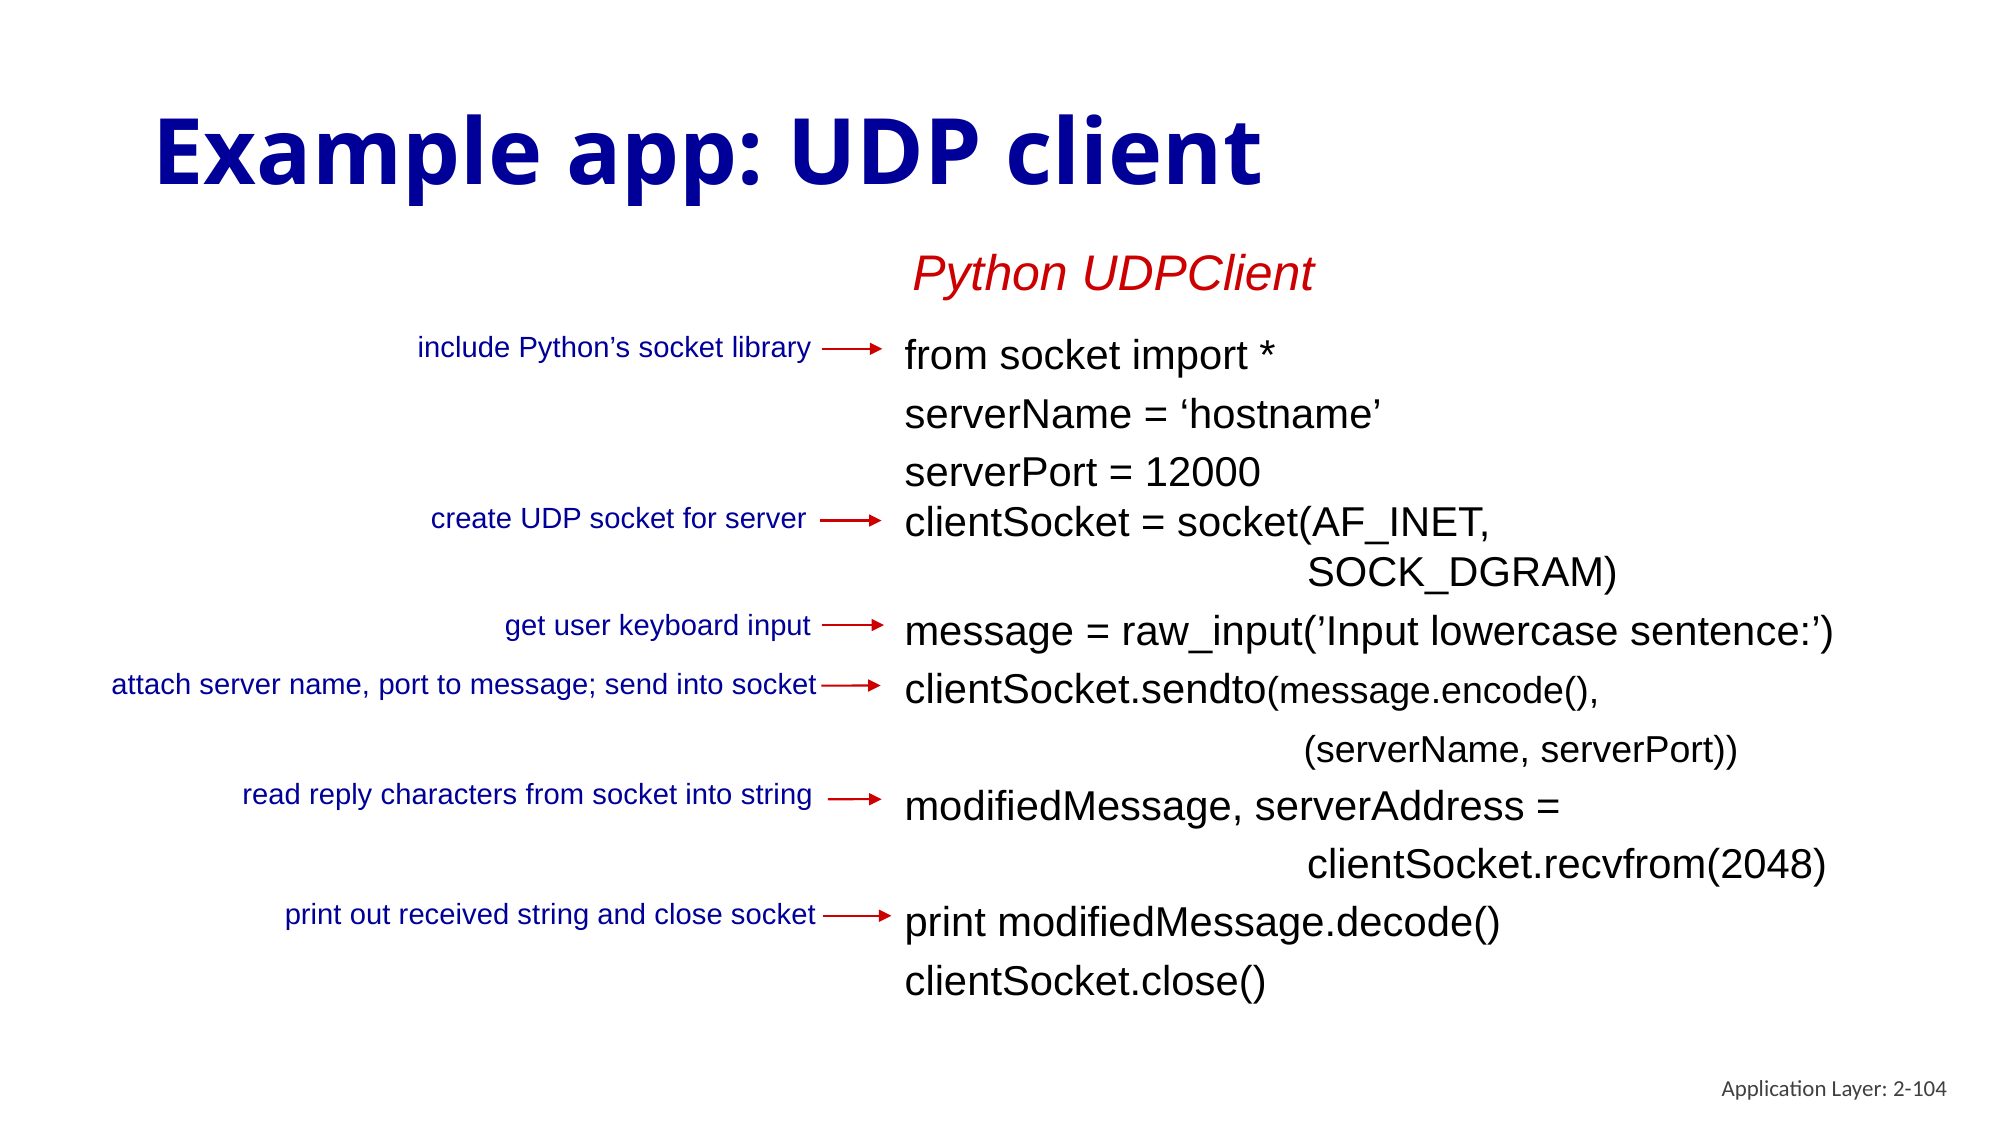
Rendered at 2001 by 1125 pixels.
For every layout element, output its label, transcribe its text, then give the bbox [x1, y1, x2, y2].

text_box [269, 887, 892, 939]
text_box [416, 491, 899, 578]
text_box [402, 322, 899, 371]
text_box Python UDPClient [897, 233, 1330, 309]
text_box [227, 749, 899, 819]
slide_number Application Layer: 2- [1512, 1056, 1963, 1117]
title Example app: UDP client [137, 74, 1863, 221]
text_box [96, 657, 881, 709]
text_box from socket import * serverName = ‘hostname’ serverPort = 12000 clientSocket = socket(AF_INET, SOCK_DGRAM) message = raw_input(’Input lowercase sentence:’) clientSocket.sendto(message.encode(), (serverName, serverPort)) modifiedMessage, serverAddress = clientSocket.recvfrom(2048) print modifiedMessage.decode() clientSocket.close() [889, 312, 1850, 1011]
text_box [490, 600, 974, 650]
